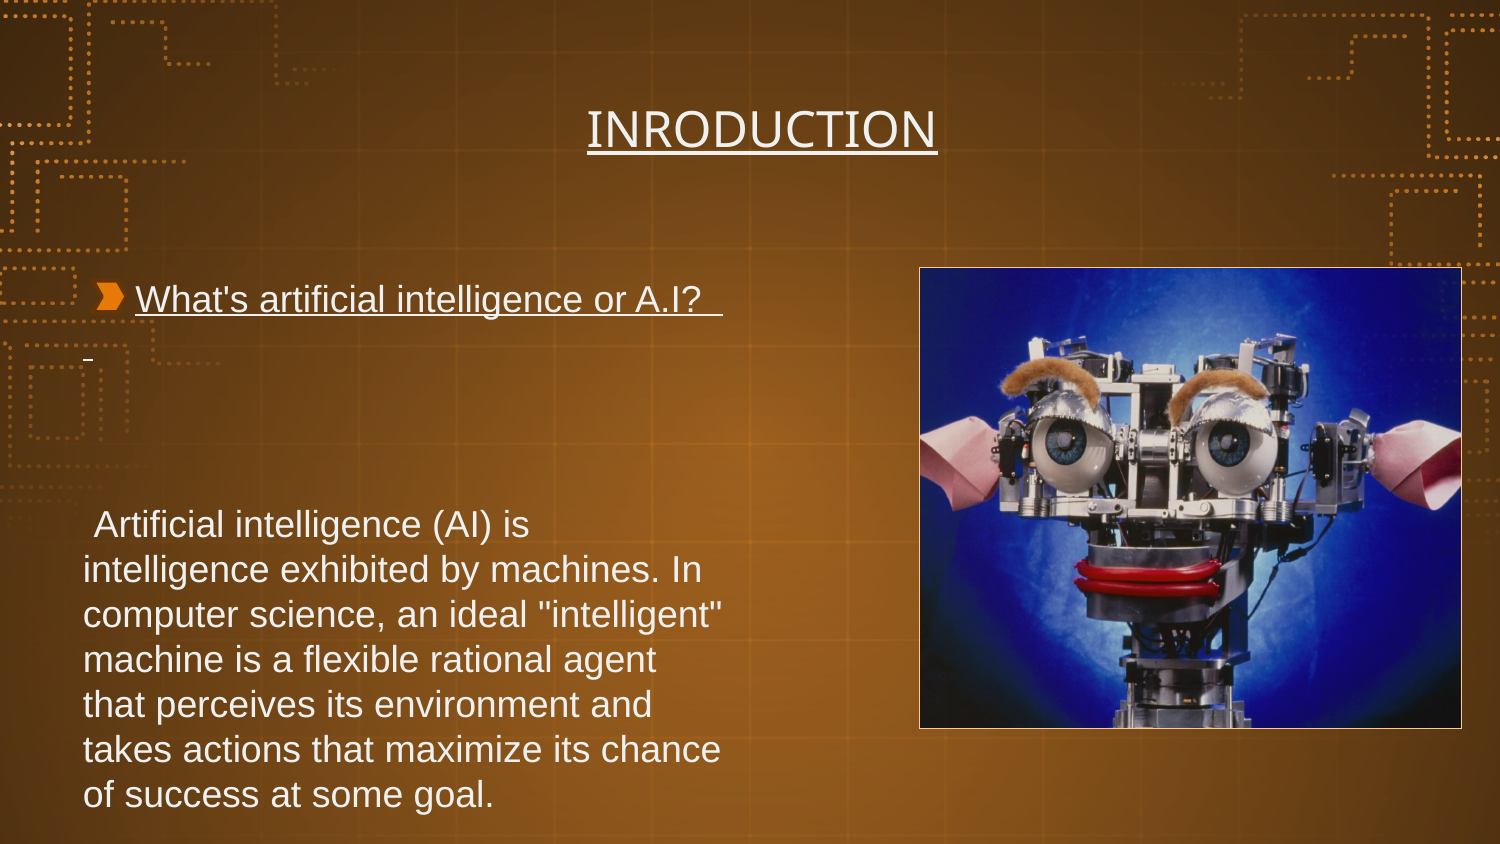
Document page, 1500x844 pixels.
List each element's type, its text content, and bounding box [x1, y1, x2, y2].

text_box What's artificial intelligence or A.I? Artificial intelligence (AI) is intelligence exhibited by machines. In computer science, an ideal "intelligent" machine is a flexible rational agent that perceives its environment and takes actions that maximize its chance of success at some goal. [68, 267, 740, 822]
text_box INRODUCTION [571, 90, 1027, 165]
text_box [90, 278, 129, 315]
picture [919, 267, 1462, 729]
